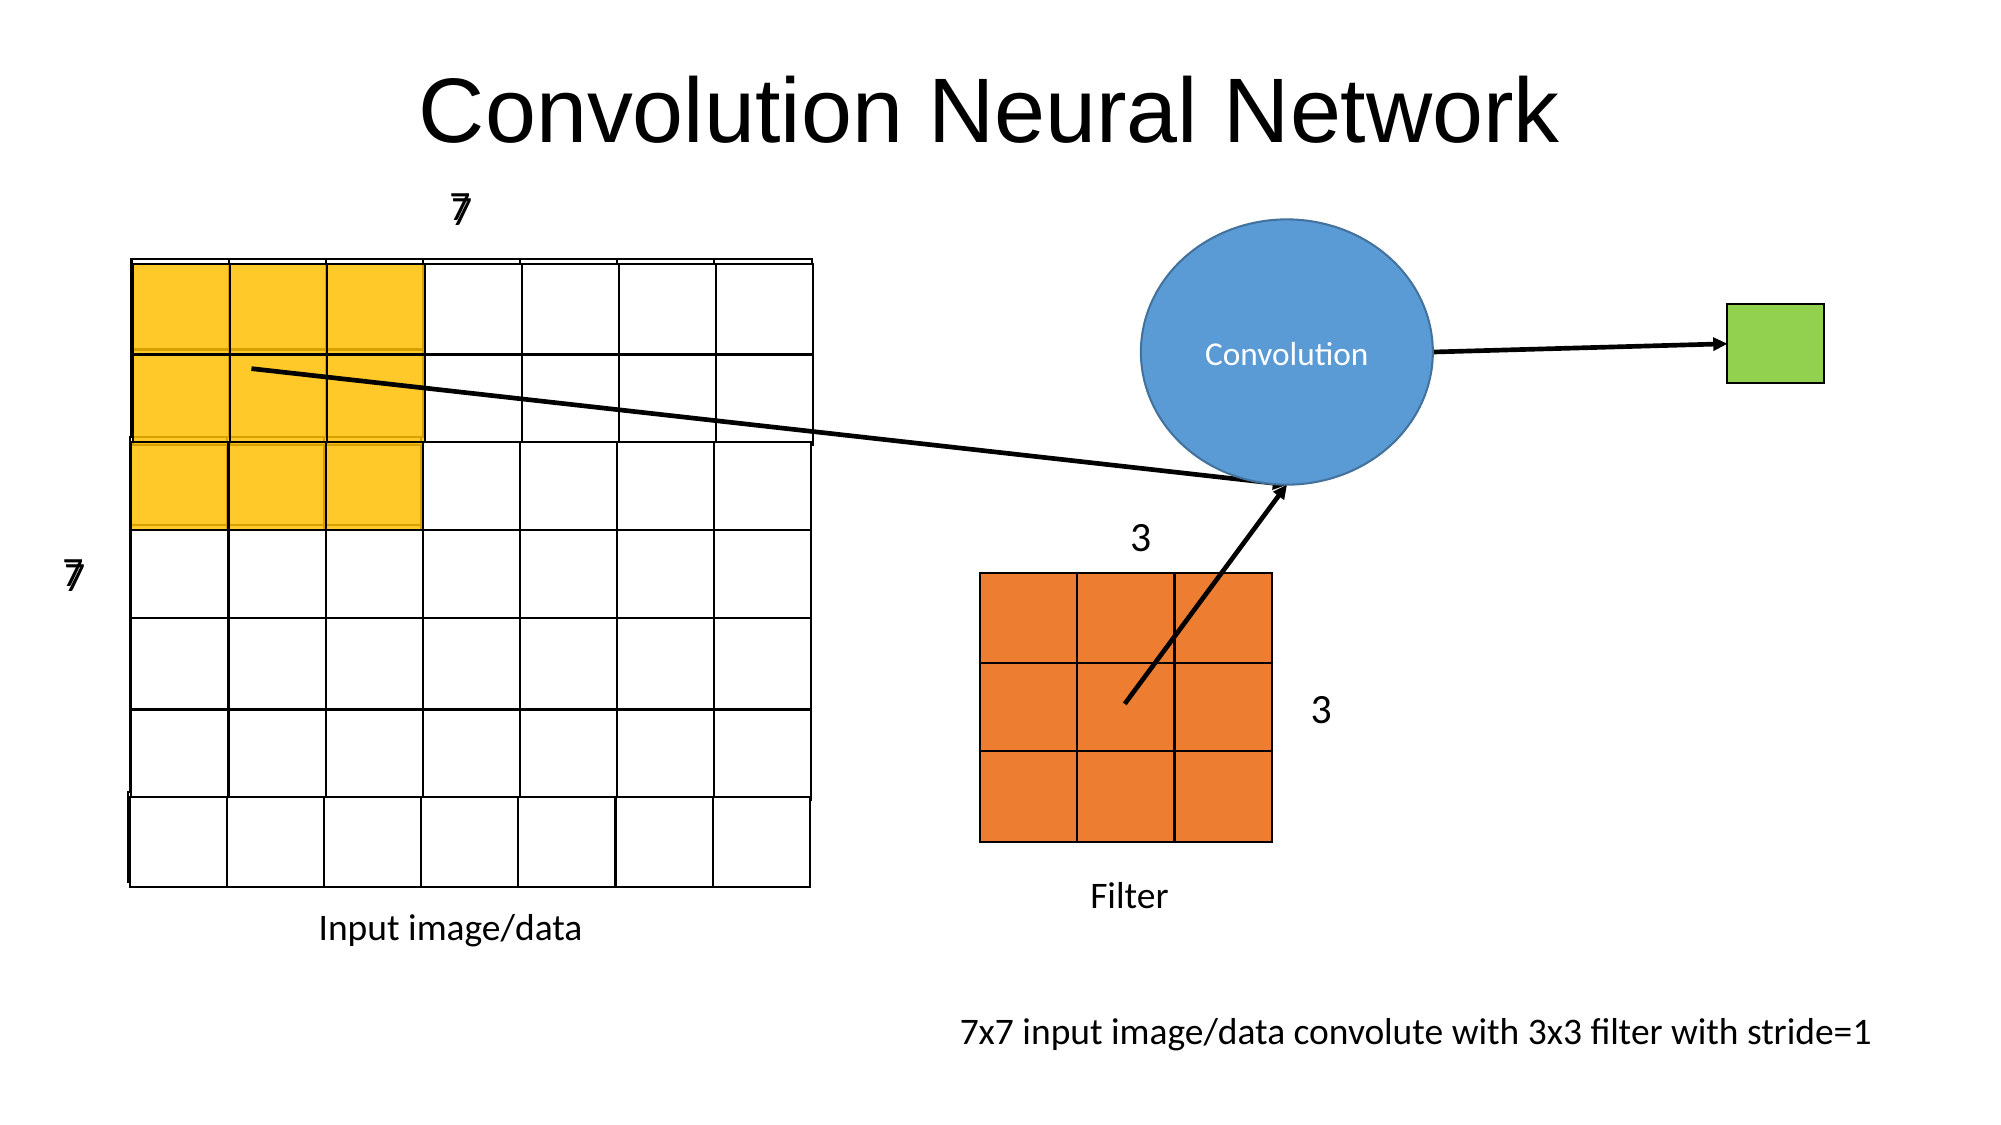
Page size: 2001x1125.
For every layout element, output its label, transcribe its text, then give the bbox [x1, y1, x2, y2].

text_box Input image/data [303, 895, 633, 956]
text_box Convolution [1139, 218, 1434, 486]
text_box 7x7 input image/data convolute with 3x3 filter with stride=1 [945, 999, 1922, 1060]
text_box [1432, 343, 1728, 353]
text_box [980, 502, 1363, 842]
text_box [251, 351, 1141, 369]
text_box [49, 176, 814, 887]
title Convolution Neural Network [180, 43, 1801, 182]
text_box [1124, 484, 1287, 704]
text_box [47, 171, 812, 882]
text_box [1726, 303, 1825, 384]
text_box Filter [1075, 863, 1197, 924]
